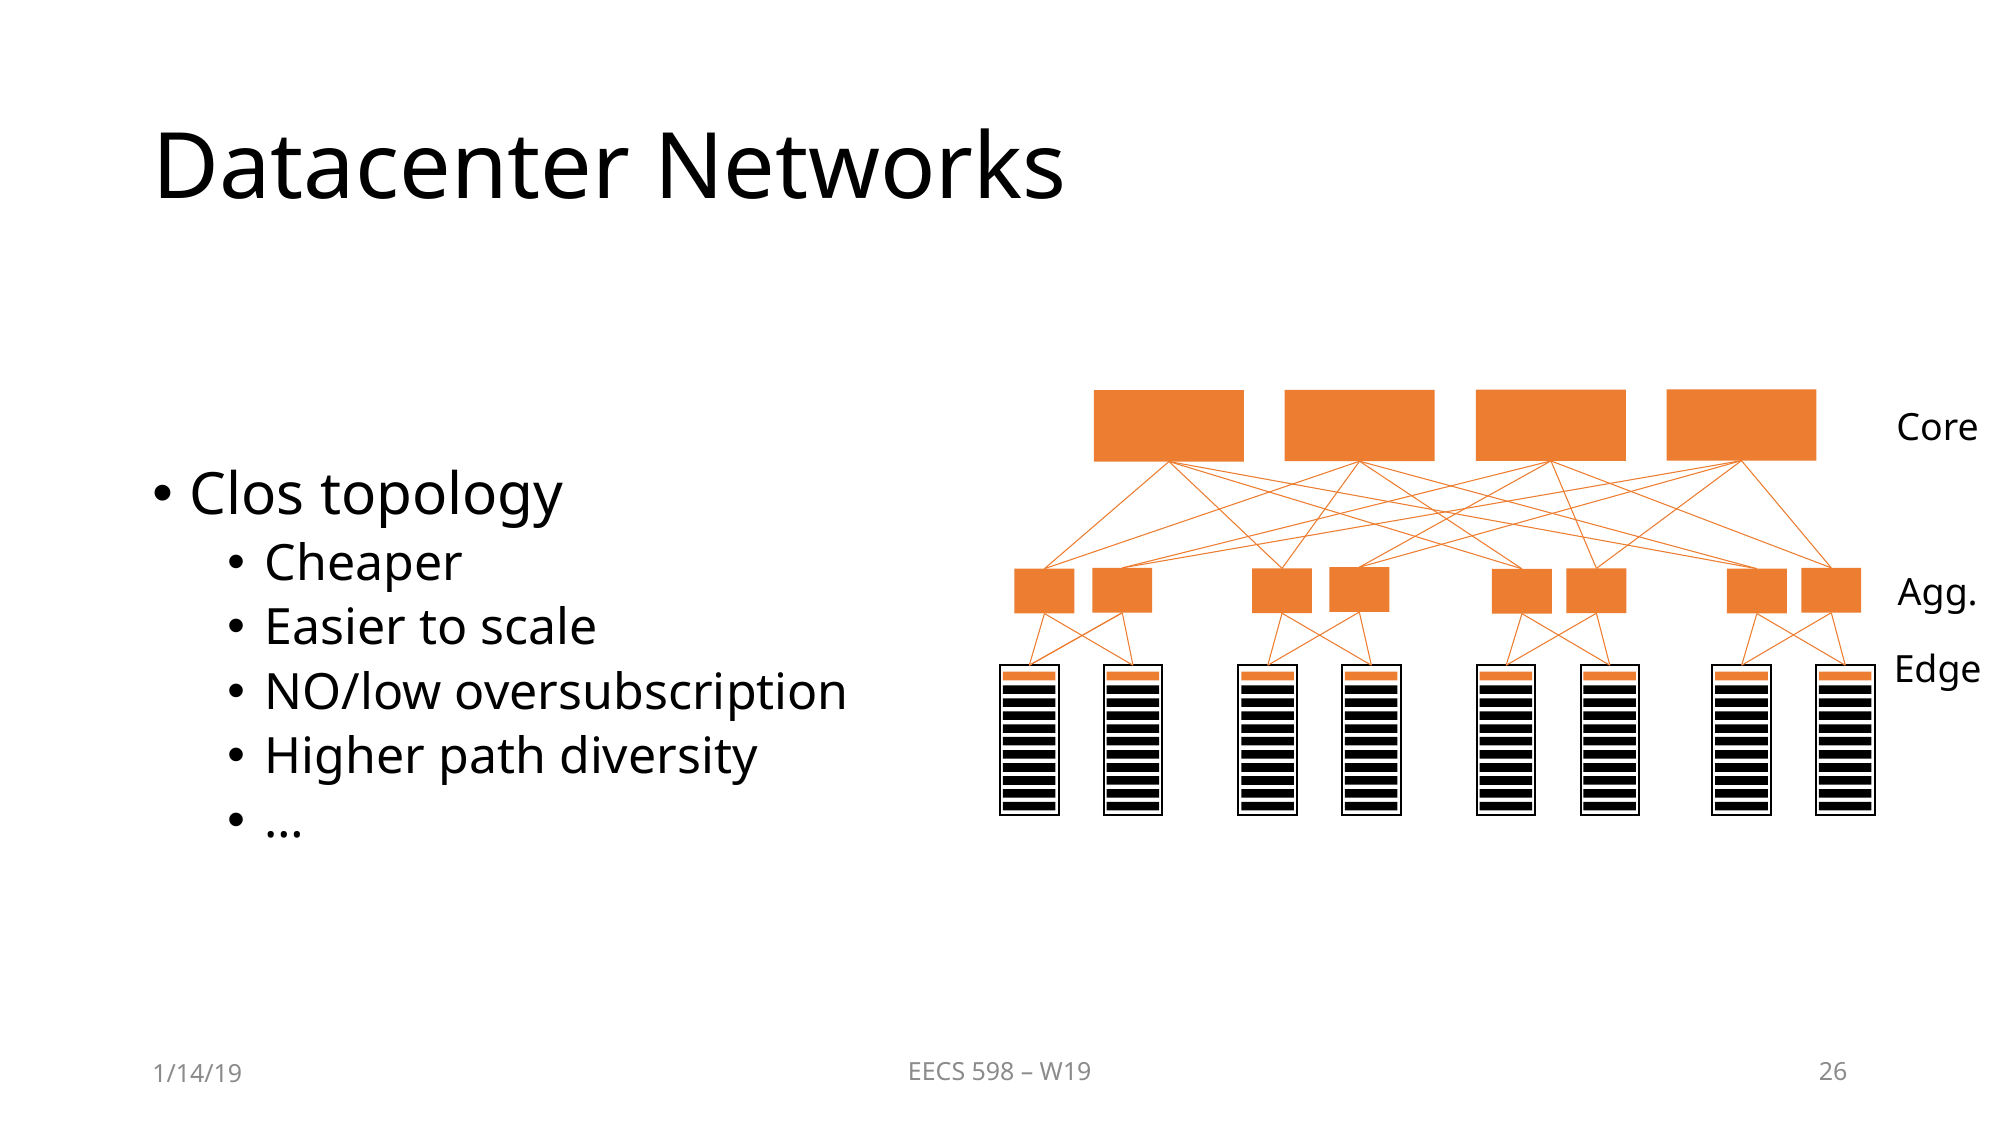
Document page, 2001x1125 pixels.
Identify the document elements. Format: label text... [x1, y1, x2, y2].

footer EECS 598 – W19 [662, 1042, 1338, 1103]
text_box Core [1881, 395, 1994, 455]
text_box Agg. [1882, 560, 1993, 621]
slide_number 26 [1412, 1042, 1863, 1103]
text_box Edge [1878, 637, 1997, 698]
title Datacenter Networks [137, 59, 1863, 278]
list Clos topology Cheaper Easier to scale NO/low oversubscription Higher path diversity … [137, 299, 988, 1014]
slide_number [137, 1042, 588, 1103]
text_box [999, 389, 1875, 816]
